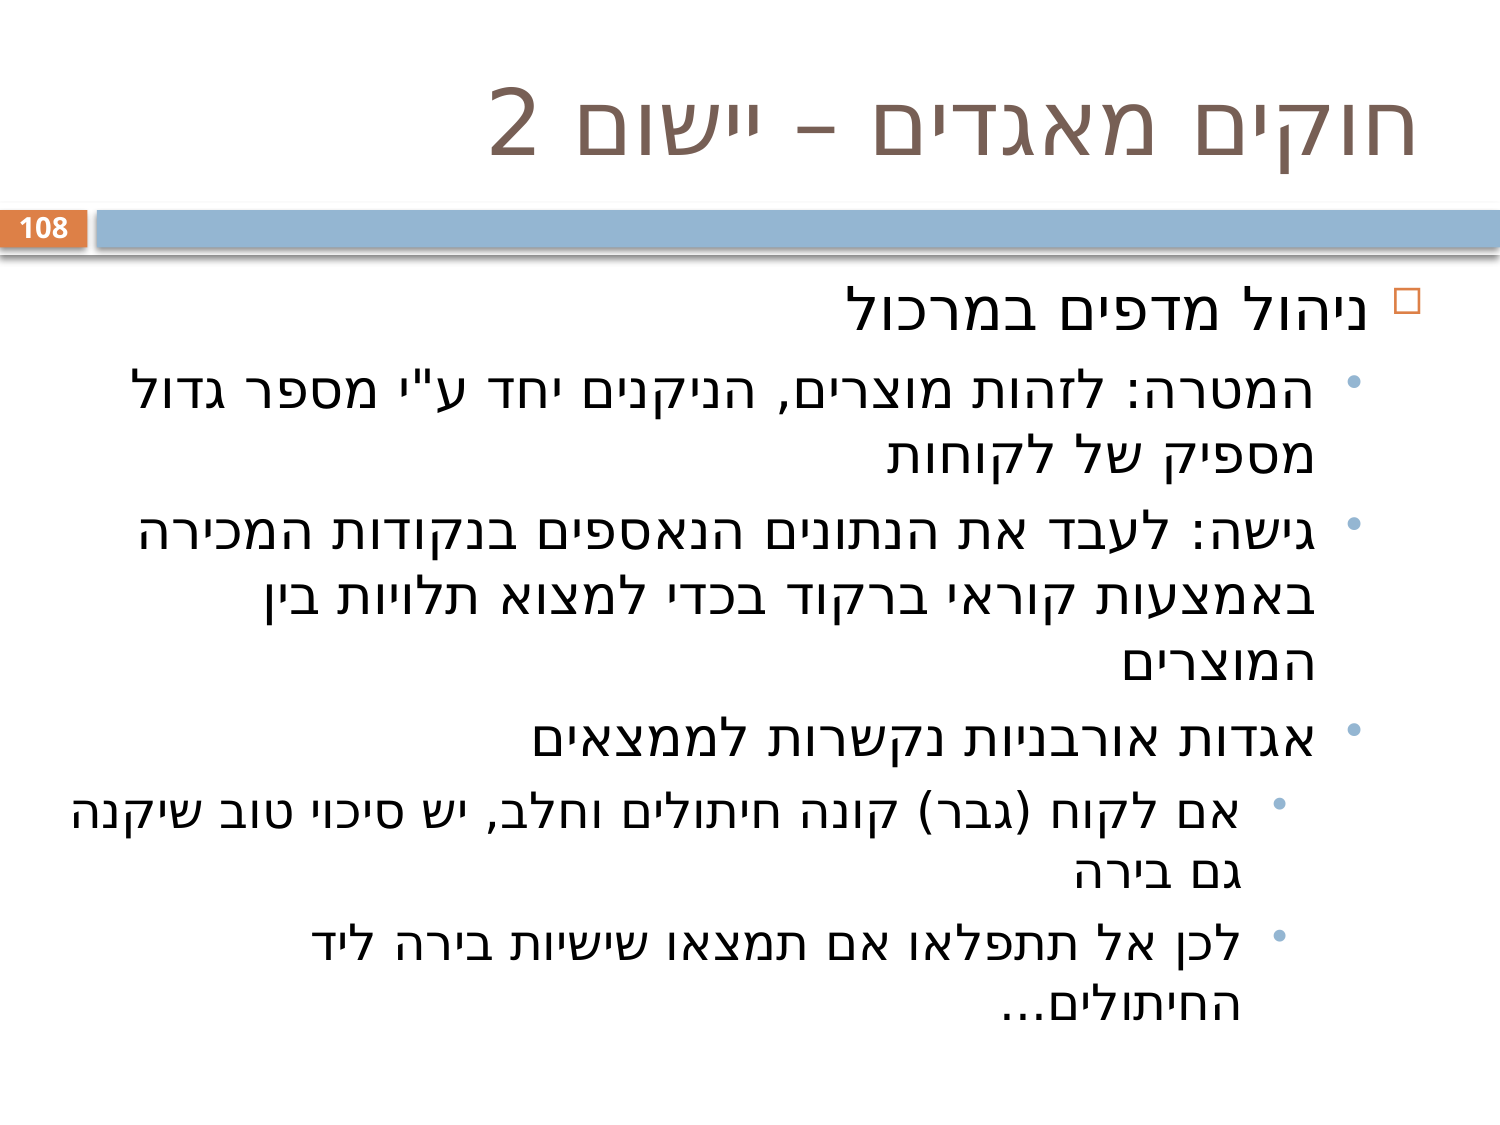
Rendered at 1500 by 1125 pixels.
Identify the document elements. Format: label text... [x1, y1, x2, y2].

slide_number 108 [0, 208, 88, 249]
text_box ניהול מדפים במרכול המטרה: לזהות מוצרים, הניקנים יחד ע"י מספר גדול מספיק של לקוחות גישה: לעבד את הנתונים הנאספים בנקודות המכירה באמצעות קוראי ברקוד בכדי למצוא תלויות בין המוצרים אגדות אורבניות נקשרות לממצאים אם לקוח (גבר) קונה חיתולים וחלב, יש סיכוי טוב שיקנה גם בירה לכן אל תתפלאו אם תמצאו שישיות בירה ליד החיתולים... [37, 262, 1438, 1050]
title חוקים מאגדים – יישום 2 [99, 37, 1438, 200]
